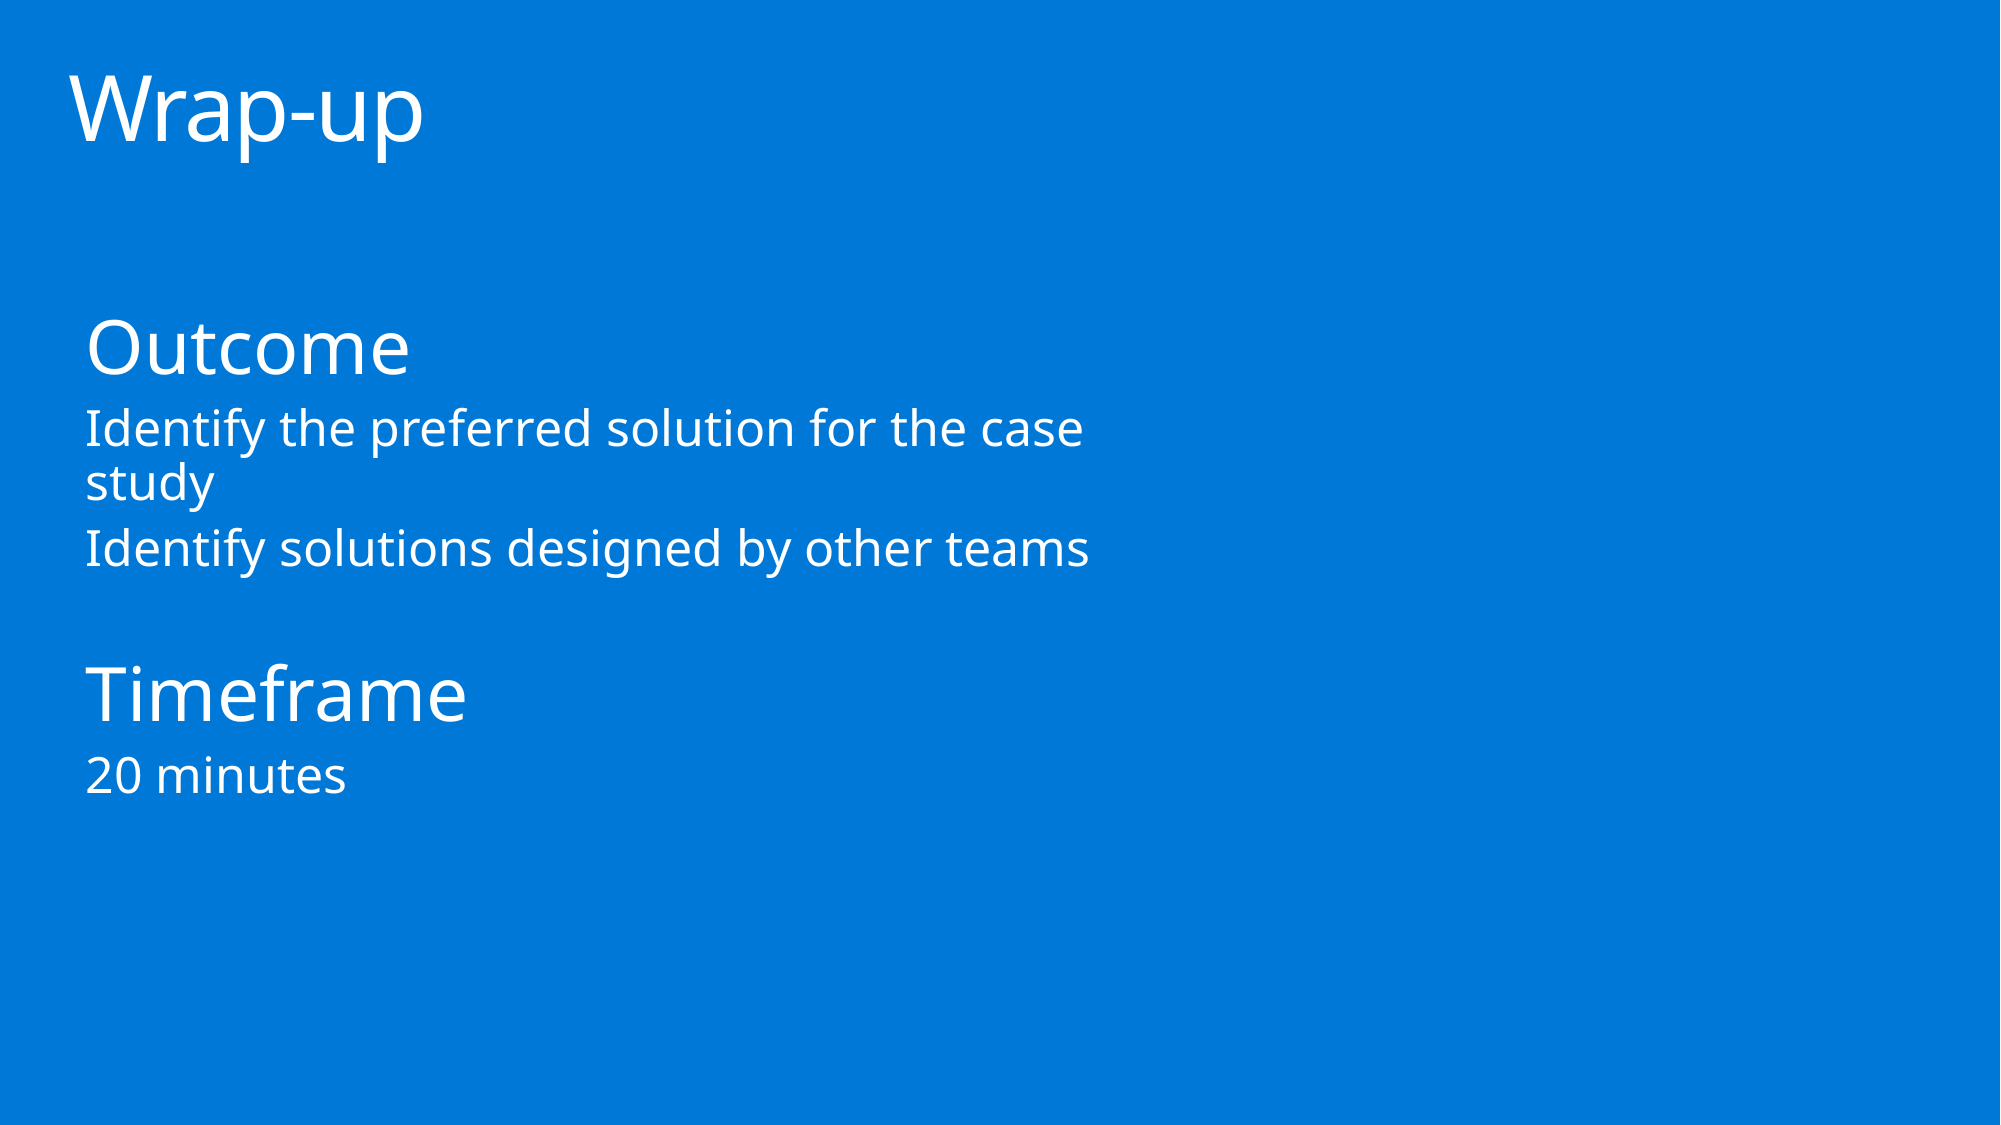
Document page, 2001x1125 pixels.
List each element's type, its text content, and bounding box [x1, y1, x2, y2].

title Wrap-up [44, 47, 1957, 196]
text_box Outcome Identify the preferred solution for the case study Identify solutions designed by other teams Timeframe 20 minutes [55, 285, 1245, 828]
